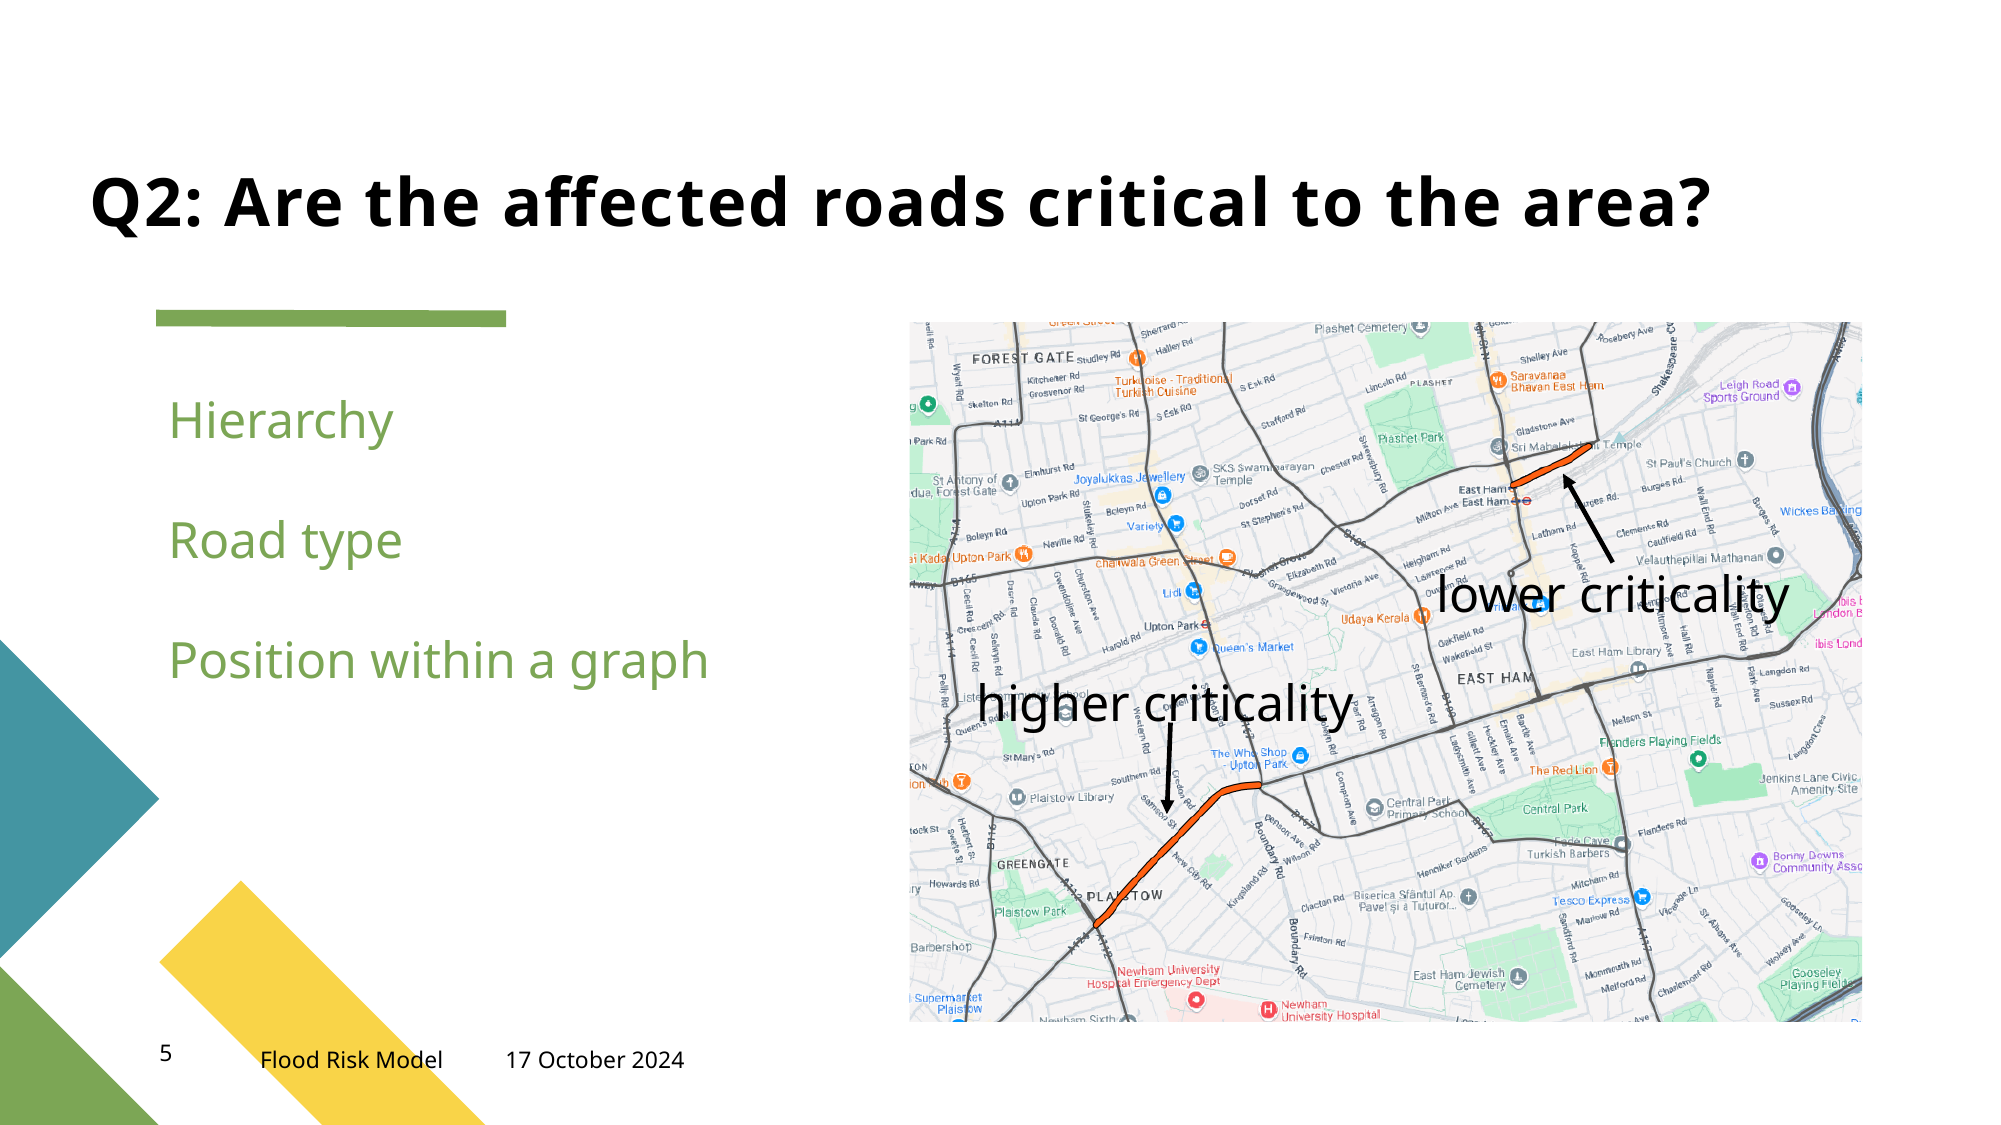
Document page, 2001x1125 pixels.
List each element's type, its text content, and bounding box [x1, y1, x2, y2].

text_box 17 October 2024 [490, 1038, 707, 1080]
picture [909, 322, 1863, 1022]
slide_number 5 [159, 1038, 245, 1080]
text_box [1166, 722, 1171, 815]
text_box Hierarchy Road type Position within a graph [168, 388, 881, 818]
title Q2: Are the affected roads critical to the area? [89, 117, 1826, 242]
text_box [1563, 473, 1613, 563]
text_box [1612, 388, 1689, 444]
text_box Flood Risk Model [245, 1038, 490, 1080]
